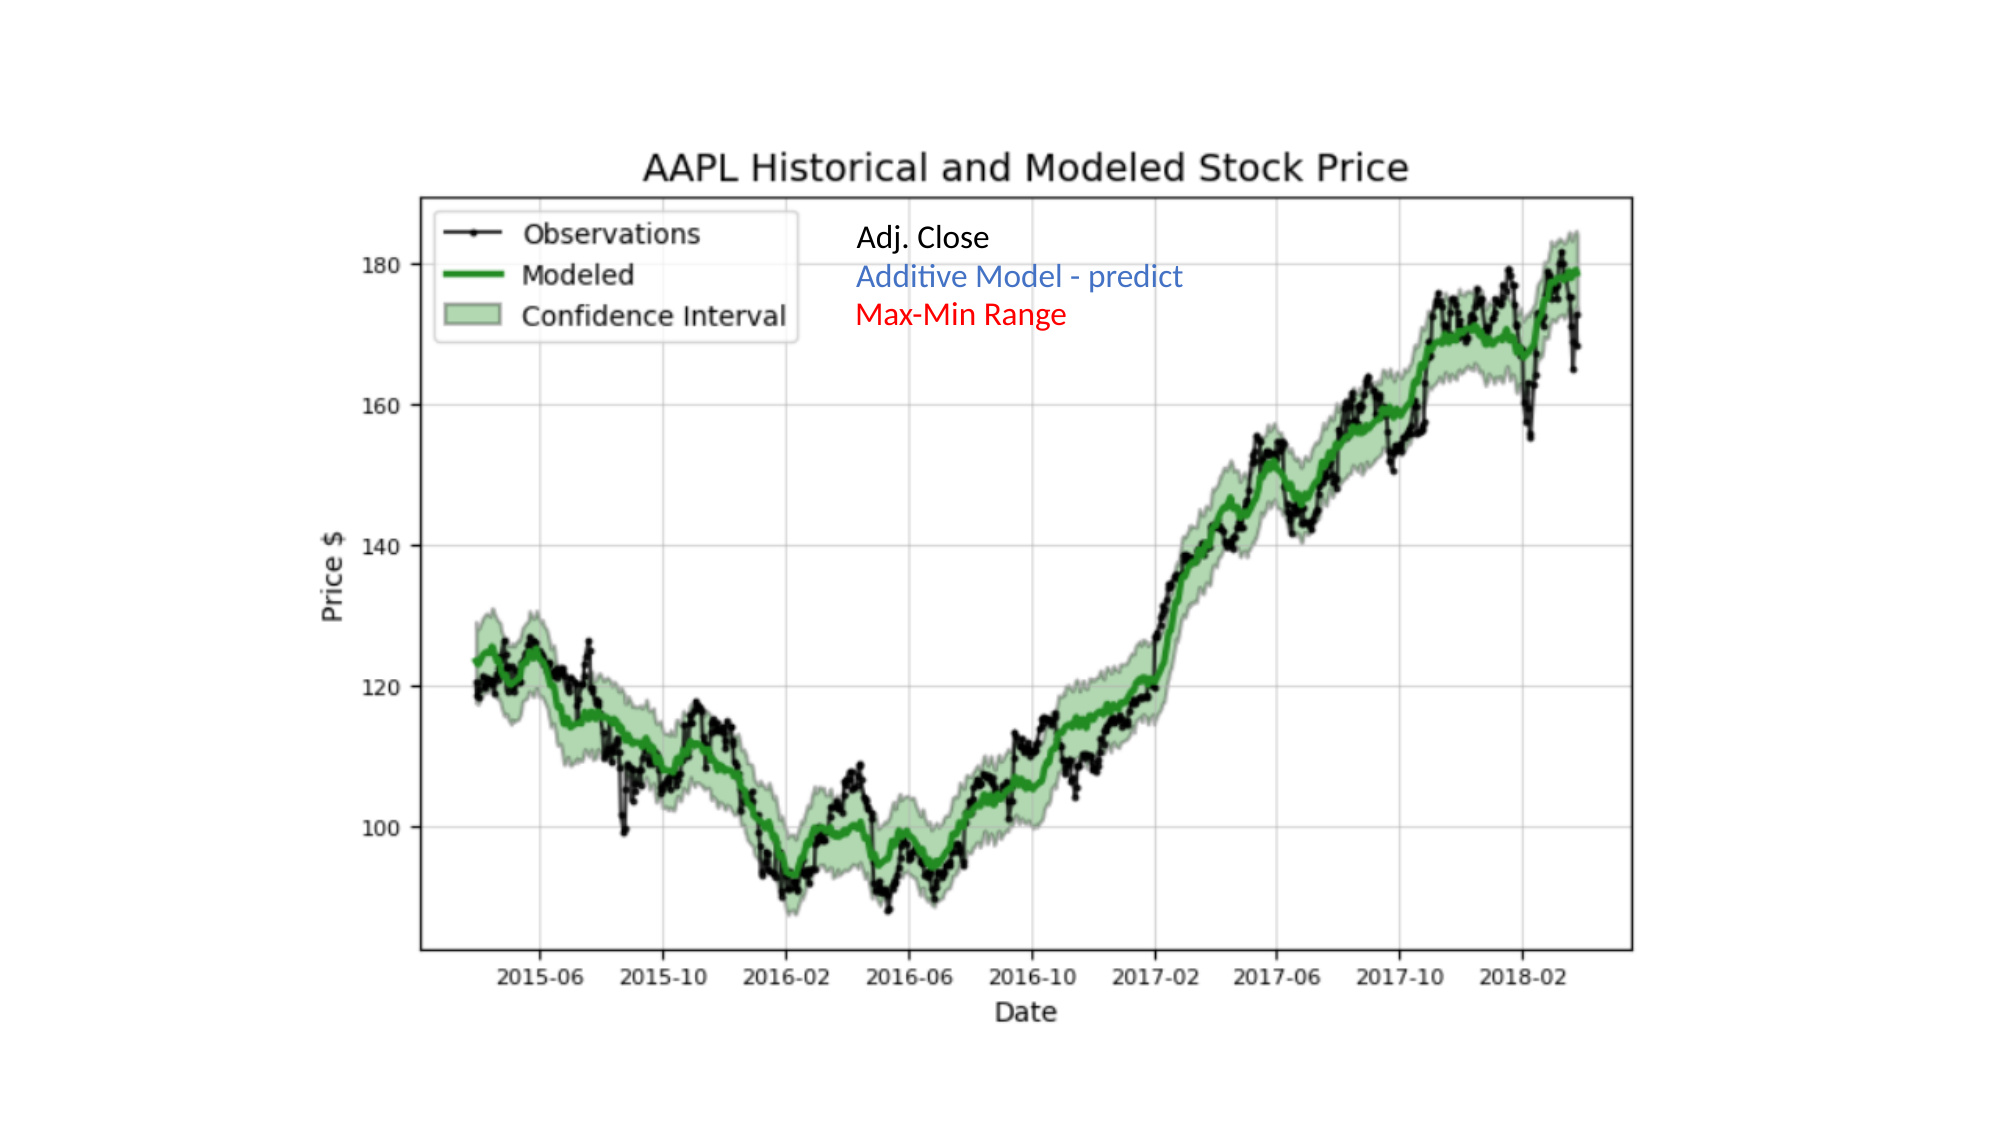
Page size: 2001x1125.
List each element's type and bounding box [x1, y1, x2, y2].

text_box [278, 131, 1671, 1050]
